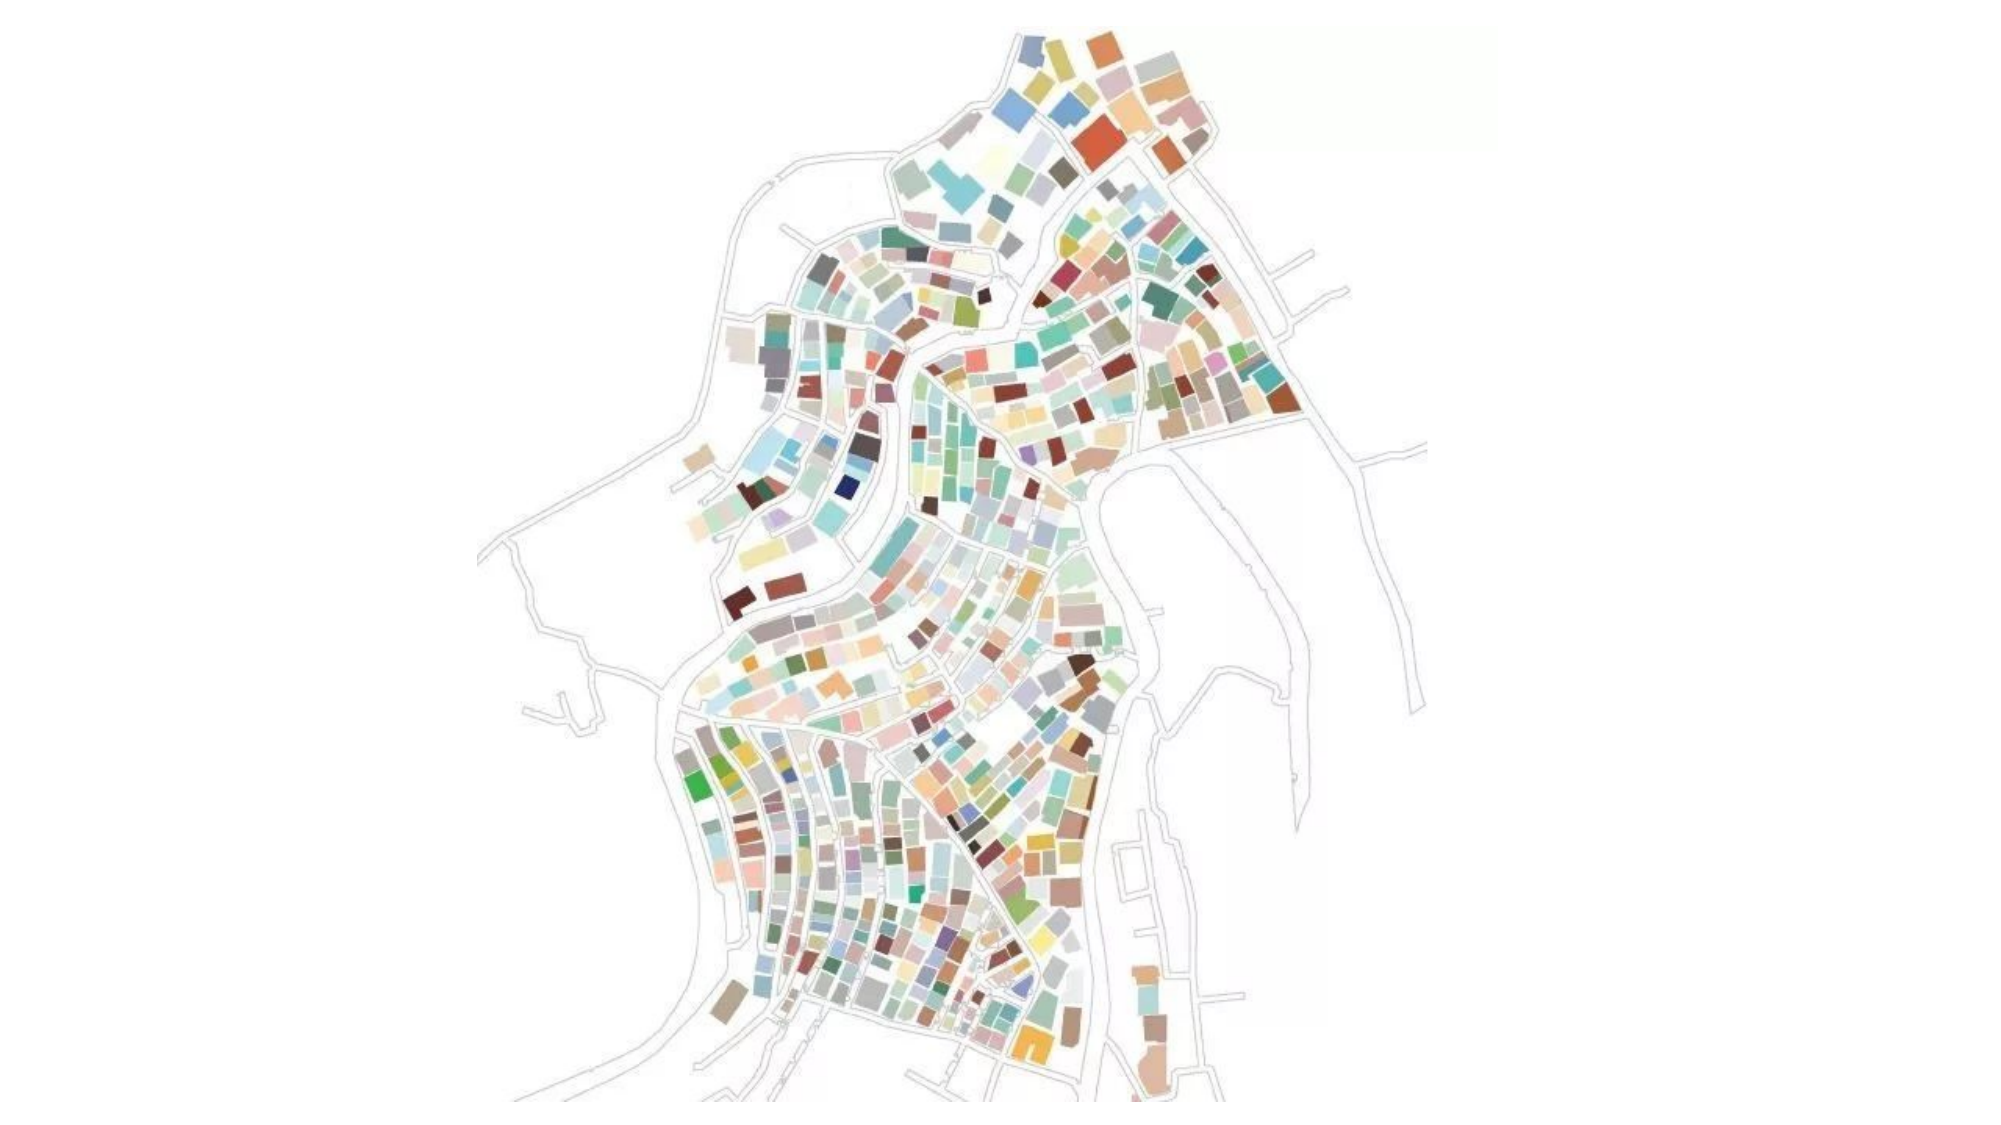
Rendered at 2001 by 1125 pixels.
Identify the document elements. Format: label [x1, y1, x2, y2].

picture [477, 26, 1498, 1102]
